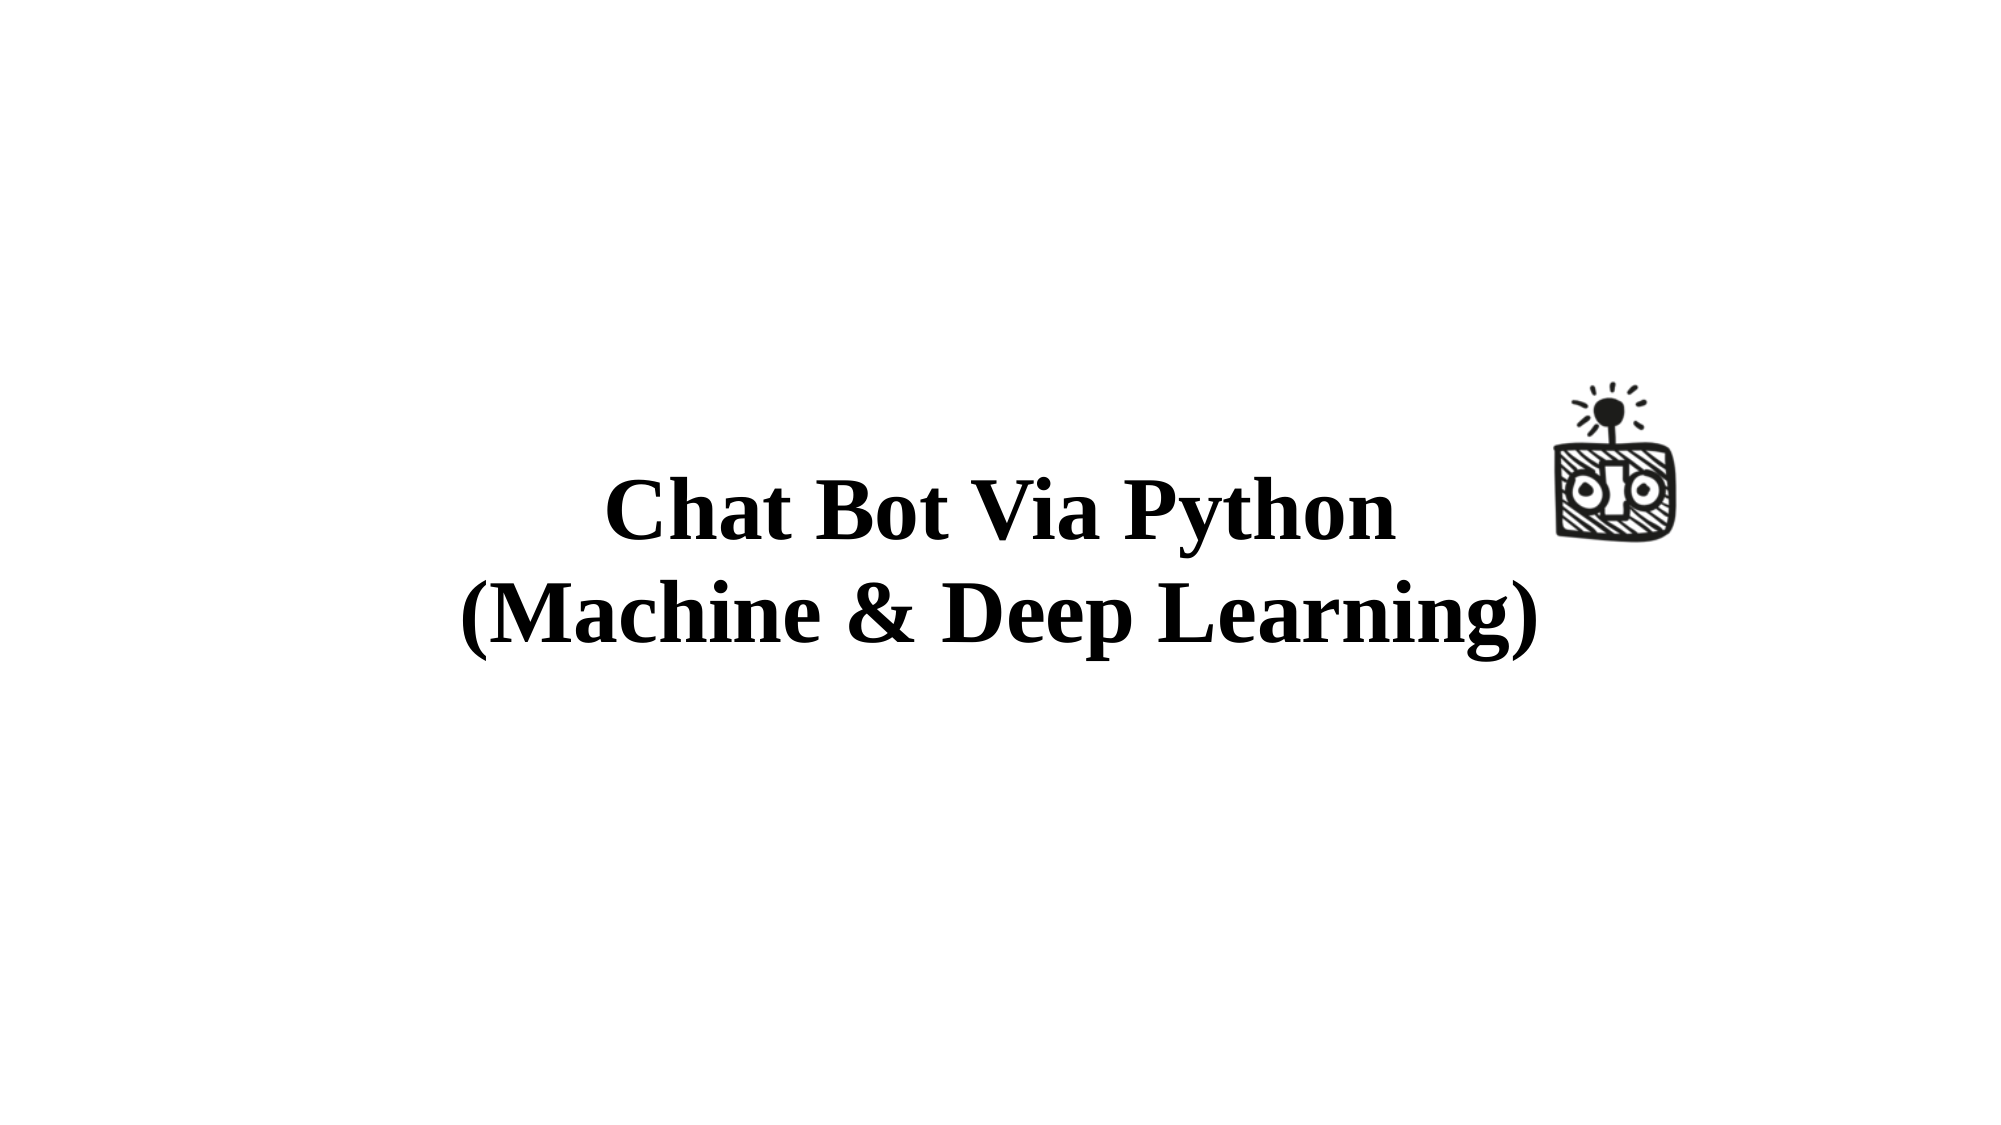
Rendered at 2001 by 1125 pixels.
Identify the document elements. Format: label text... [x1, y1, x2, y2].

text_box [1531, 379, 1699, 547]
title Chat Bot Via Python (Machine & Deep Learning) [303, 455, 1697, 670]
